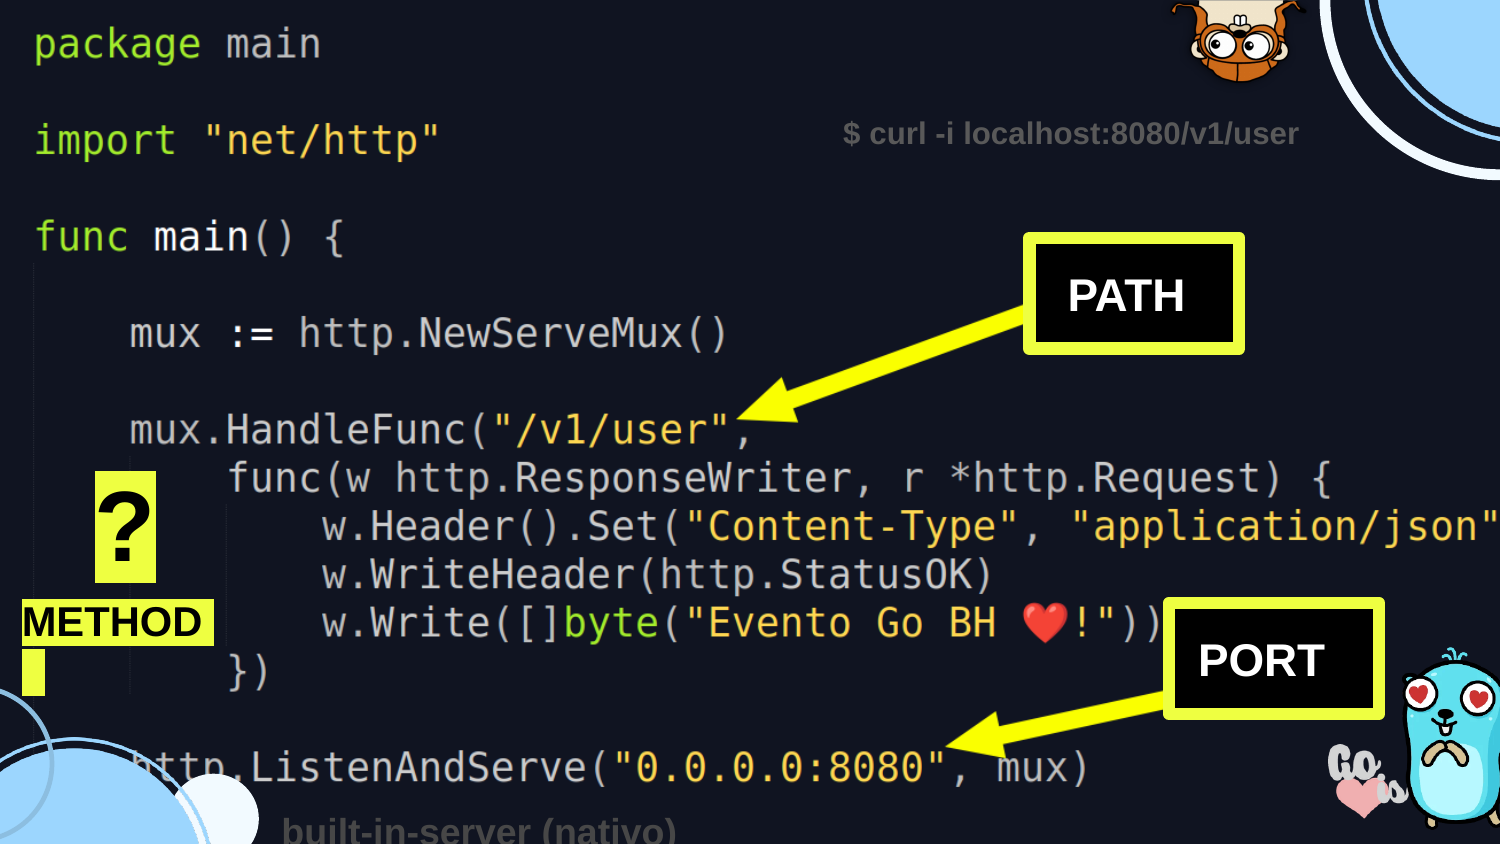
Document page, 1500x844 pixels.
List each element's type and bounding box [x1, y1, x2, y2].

picture [0, 0, 1500, 844]
text_box [1319, 0, 1500, 181]
text_box [0, 684, 259, 844]
